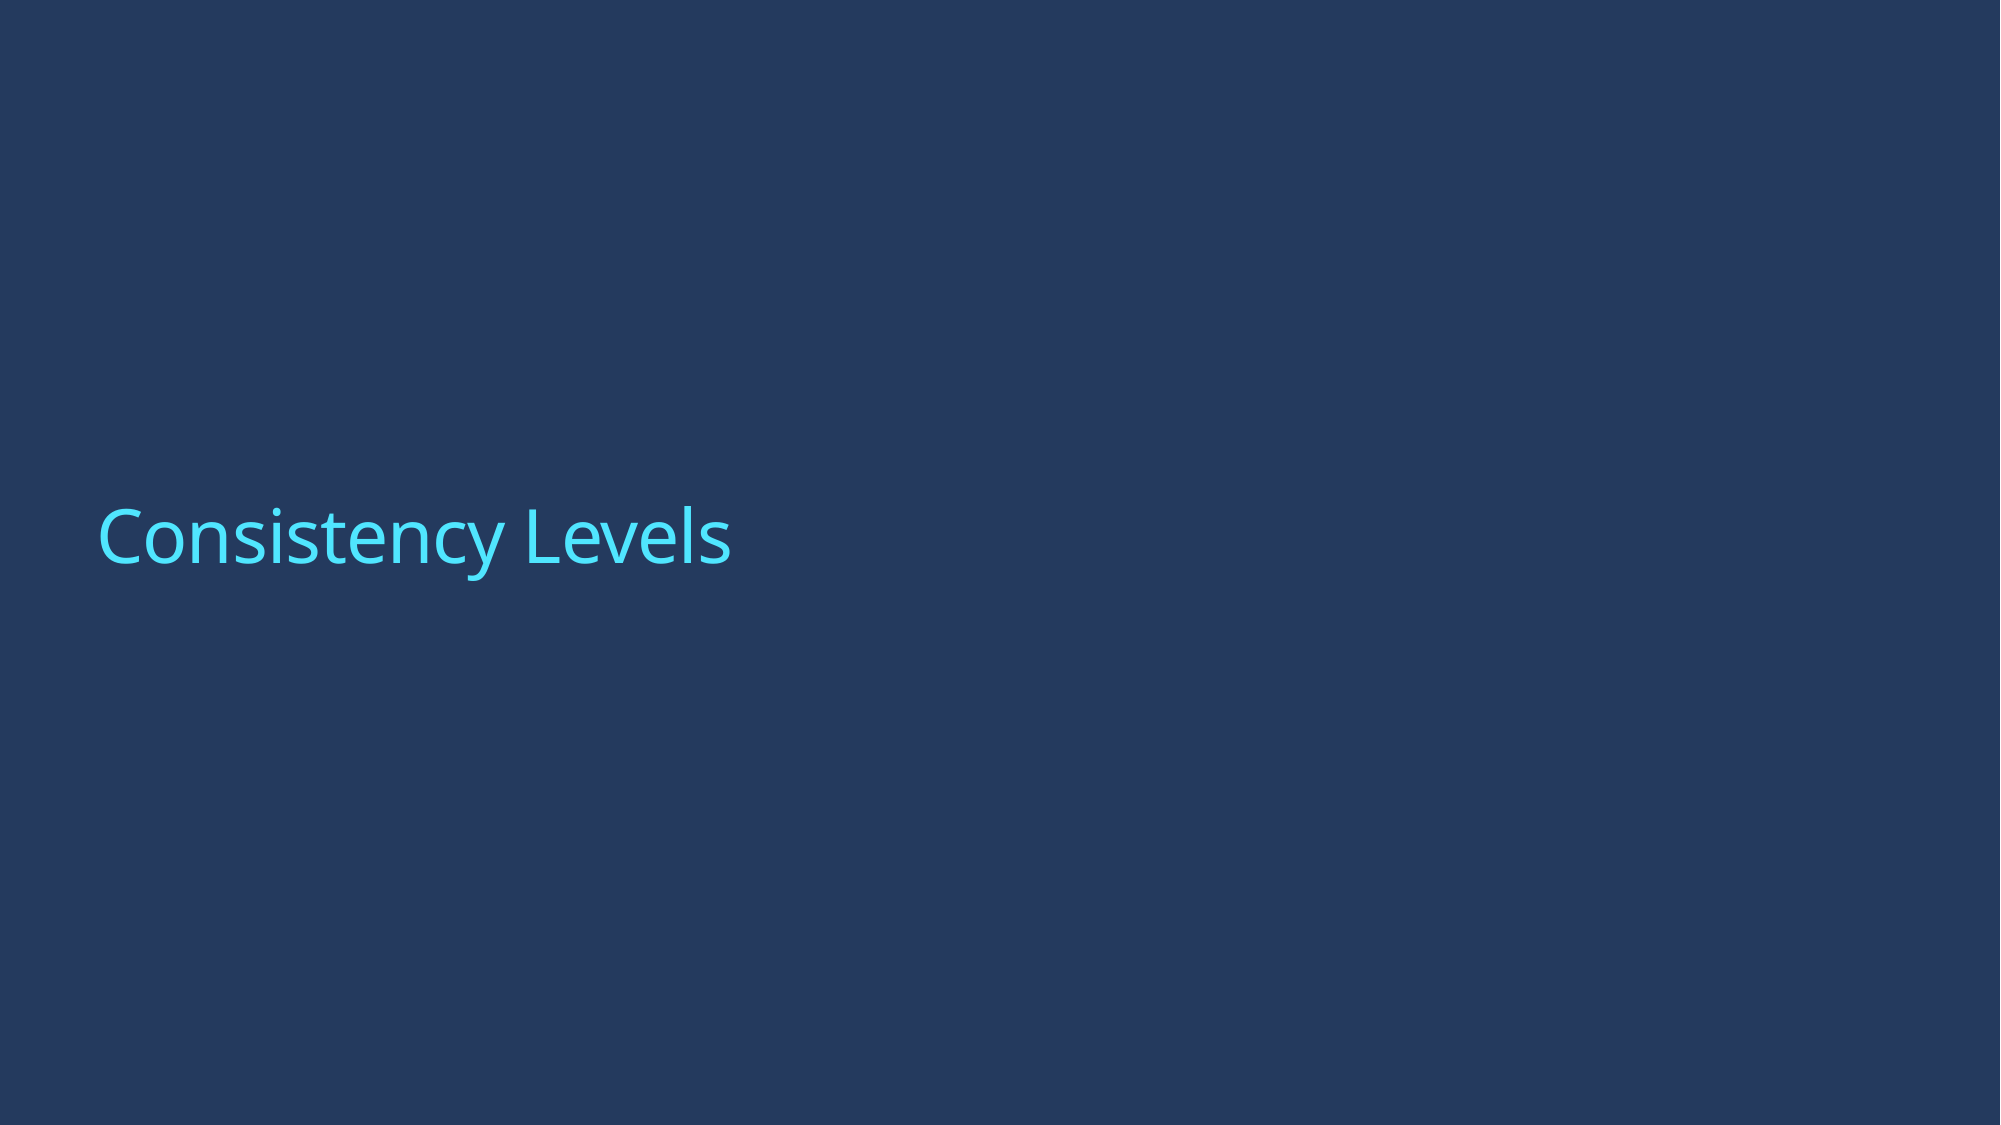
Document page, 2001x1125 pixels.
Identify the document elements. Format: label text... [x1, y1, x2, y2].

title Consistency Levels [96, 498, 1596, 580]
